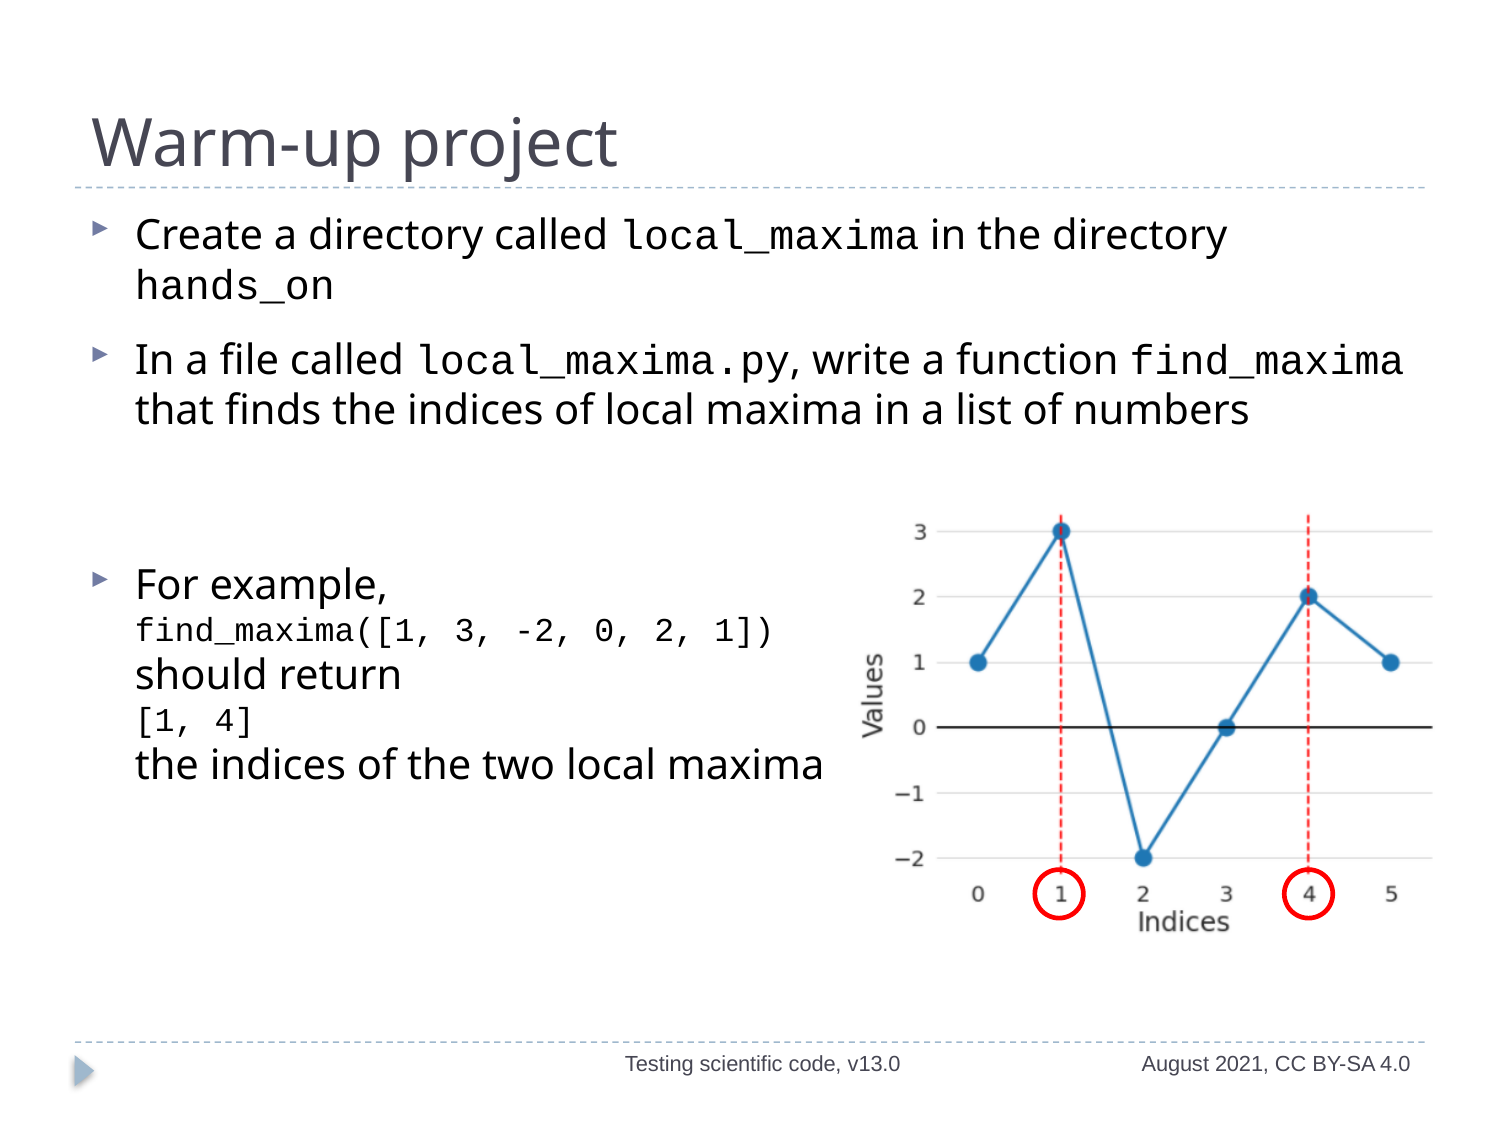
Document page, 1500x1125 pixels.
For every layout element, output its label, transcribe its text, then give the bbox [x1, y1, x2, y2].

list Create a directory called local_maxima in the directory hands_on In a file called local_maxima.py, write a function find_maxima that finds the indices of local maxima in a list of numbers For example, find_maxima([1, 3, -2, 0, 2, 1]) should return [1, 4] the indices of the two local maxima [75, 200, 1425, 1010]
footer Testing scientific code, v13.0 [475, 1042, 1051, 1103]
title Warm-up project [76, 24, 1427, 188]
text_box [856, 503, 1444, 941]
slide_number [1051, 1042, 1426, 1103]
